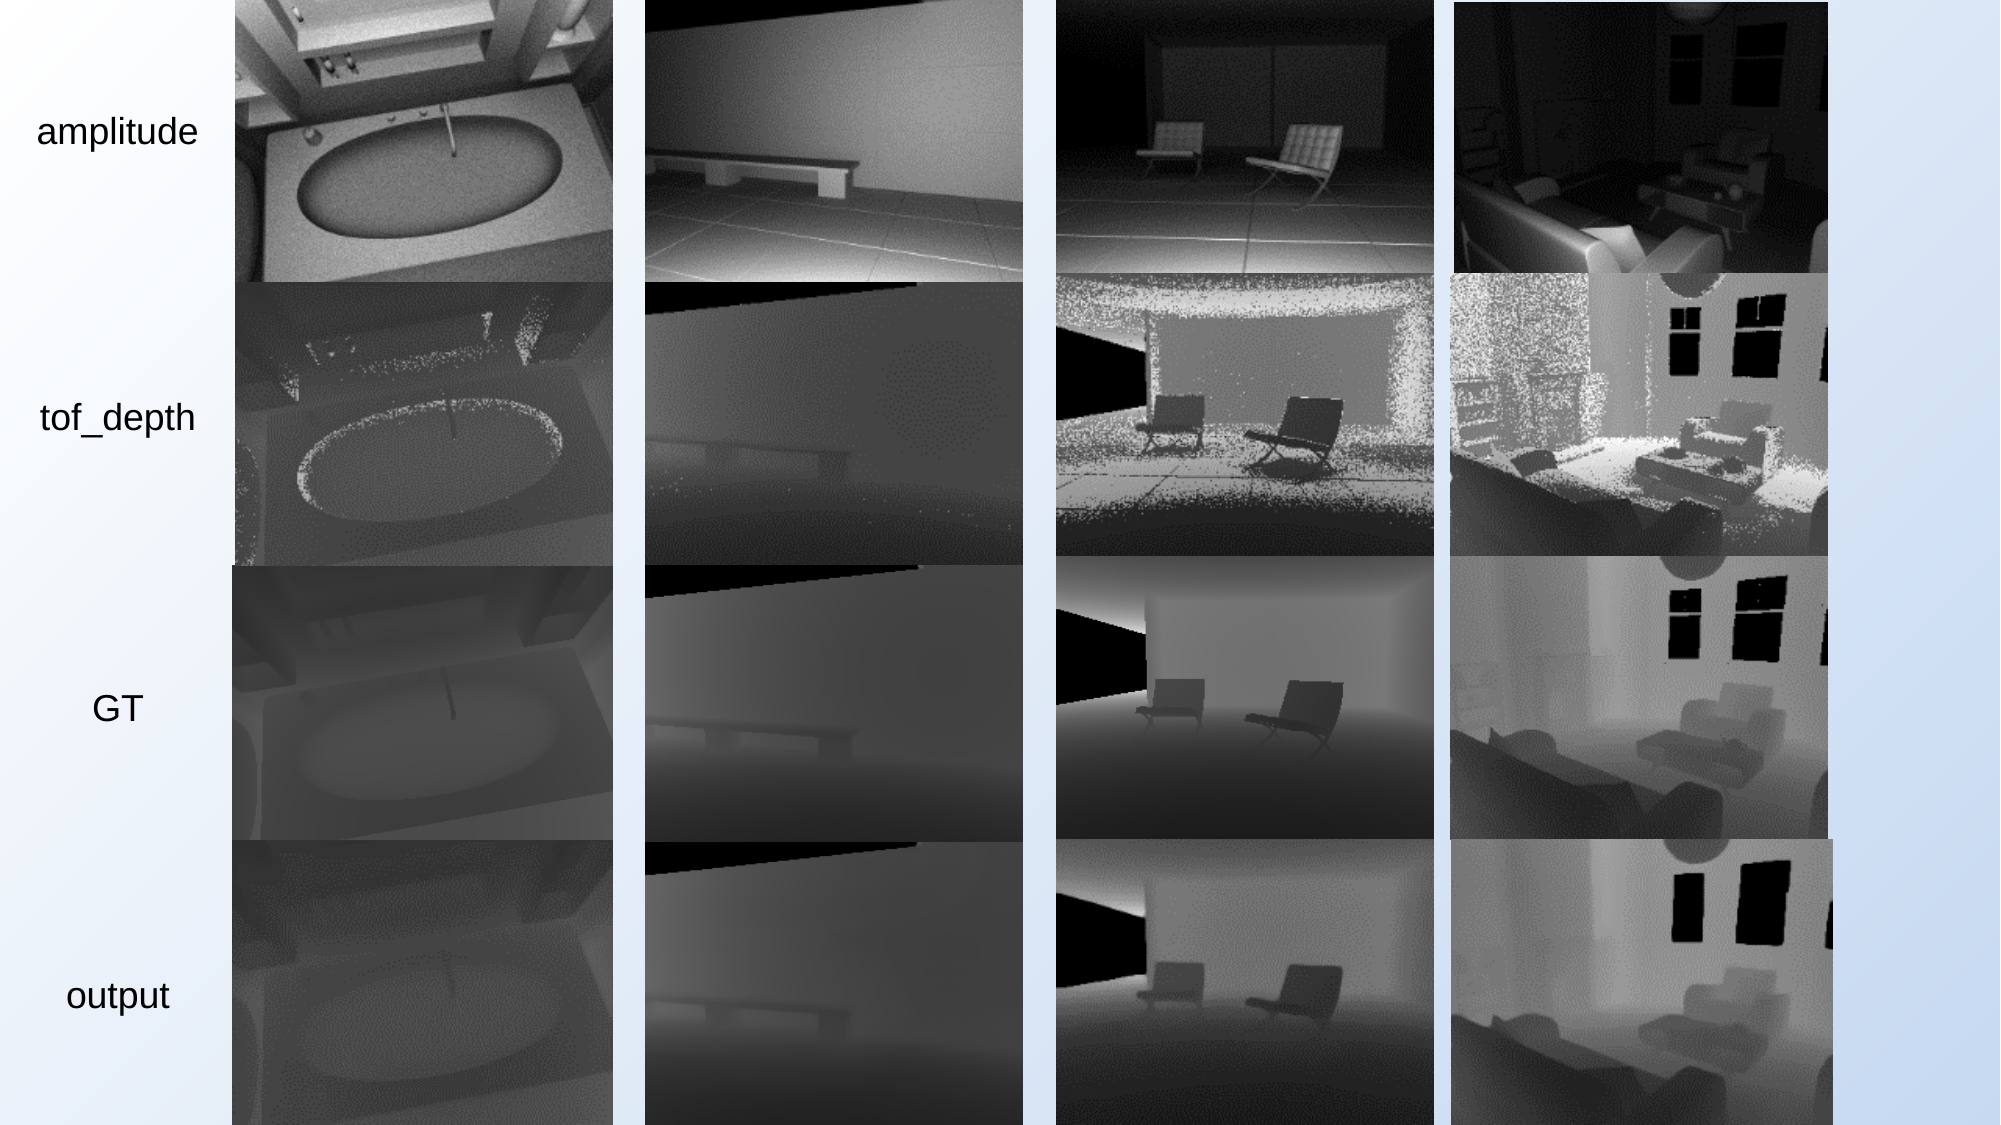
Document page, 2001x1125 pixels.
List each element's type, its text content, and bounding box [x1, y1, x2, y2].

picture [645, 0, 1023, 1125]
text_box GT [21, 676, 215, 737]
text_box output [21, 963, 215, 1024]
text_box tof_depth [21, 385, 215, 446]
picture [1056, 0, 1434, 1125]
picture [1450, 2, 1833, 1125]
picture [231, 0, 613, 1125]
text_box amplitude [21, 100, 215, 160]
